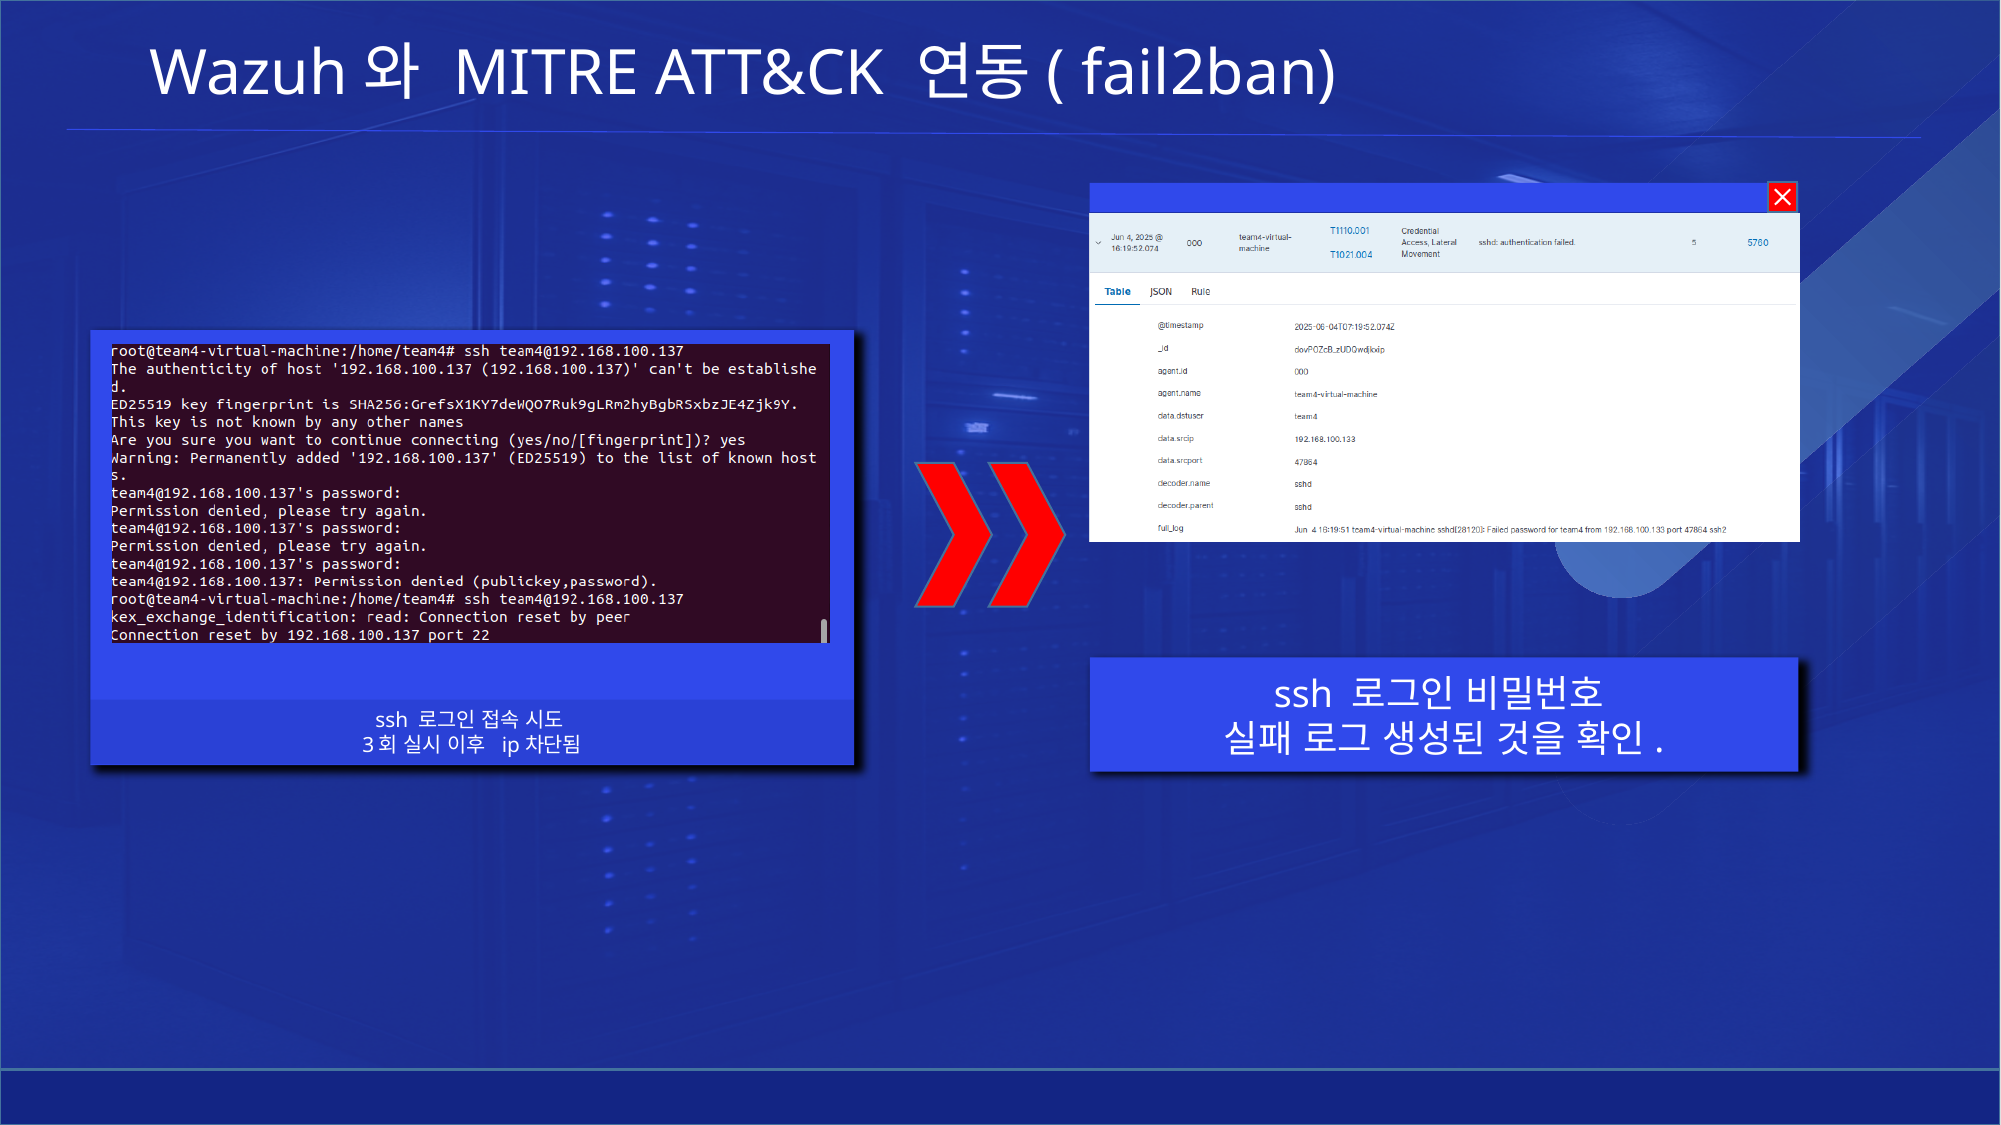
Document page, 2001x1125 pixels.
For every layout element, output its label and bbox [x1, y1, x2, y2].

text_box [0, 1070, 2000, 1125]
text_box [66, 129, 1922, 138]
text_box [0, 0, 2000, 1070]
picture [112, 344, 830, 643]
picture [1089, 213, 1800, 542]
